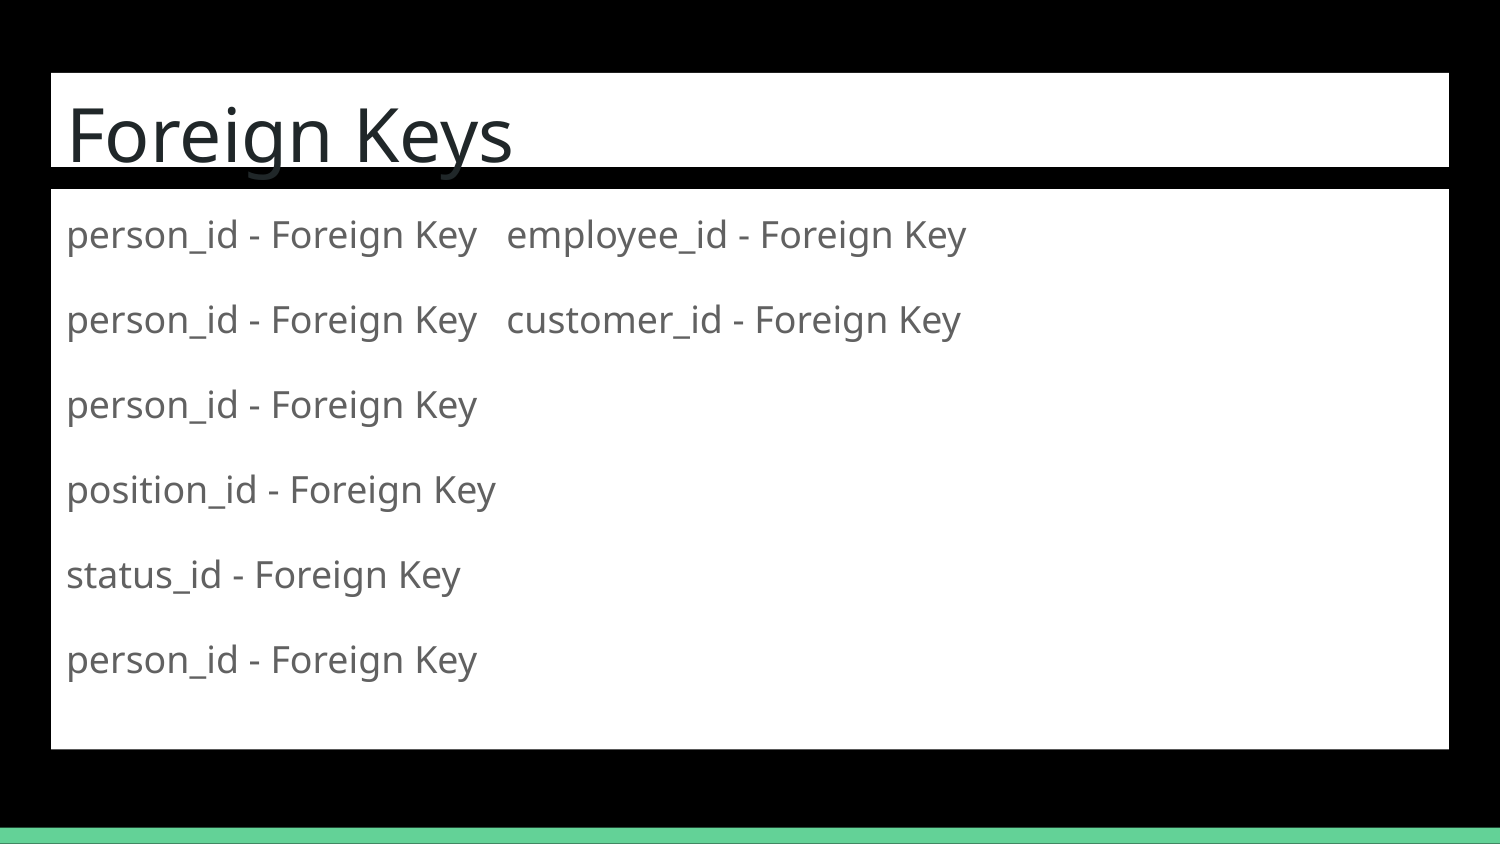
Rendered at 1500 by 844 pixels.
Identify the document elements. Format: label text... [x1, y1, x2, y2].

list person_id - Foreign Key employee_id - Foreign Key person_id - Foreign Key customer_id - Foreign Key person_id - Foreign Key position_id - Foreign Key status_id - Foreign Key person_id - Foreign Key [51, 189, 1449, 750]
title Foreign Keys [51, 72, 1449, 167]
